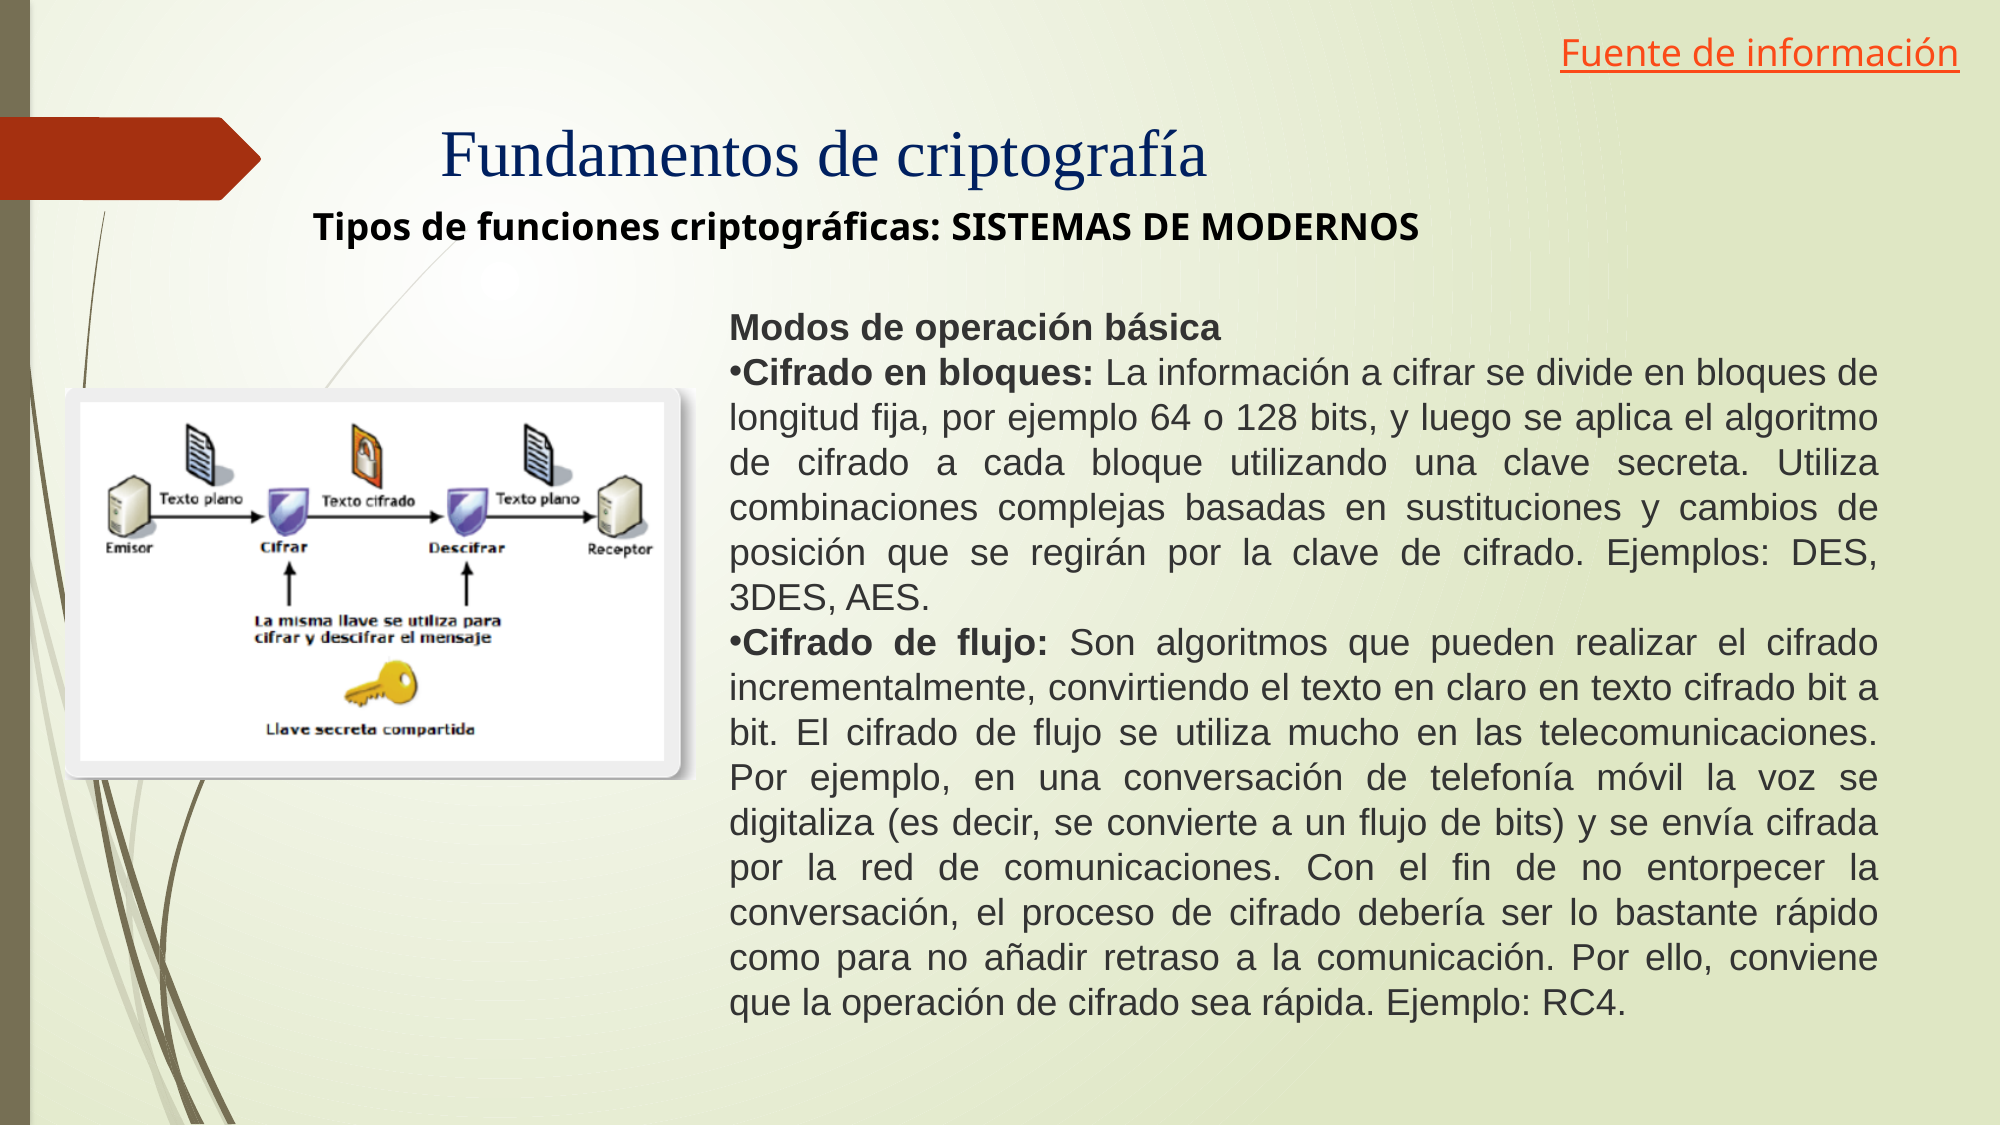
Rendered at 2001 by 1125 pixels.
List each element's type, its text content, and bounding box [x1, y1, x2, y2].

text_box Fuente de información [1545, 22, 1976, 88]
text_box Tipos de funciones criptográficas: SISTEMAS DE MODERNOS [297, 195, 1804, 256]
title Fundamentos de criptografía [425, 102, 1888, 172]
text_box Modos de operación básica Cifrado en bloques: La información a cifrar se divide en bloques de longitud fija, por ejemplo 64 o 128 bits, y luego se aplica el algoritmo de cifrado a cada bloque utilizando una clave secreta. Utiliza combinaciones complejas basadas en sustituciones y cambios de posición que se regirán por la clave de cifrado. Ejemplos: DES, 3DES, AES. Cifrado de flujo: Son algoritmos que pueden realizar el cifrado incrementalmente, convirtiendo el texto en claro en texto cifrado bit a bit. El cifrado de flujo se utiliza mucho en las telecomunicaciones. Por ejemplo, en una conversación de telefonía móvil la voz se digitaliza (es decir, se convierte a un flujo de bits) y se envía cifrada por la red de comunicaciones. Con el fin de no entorpecer la conversación, el proceso de cifrado debería ser lo bastante rápido como para no añadir retraso a la comunicación. Por ello, conviene que la operación de cifrado sea rápida. Ejemplo: RC4. [714, 295, 1894, 1031]
picture [65, 388, 697, 780]
